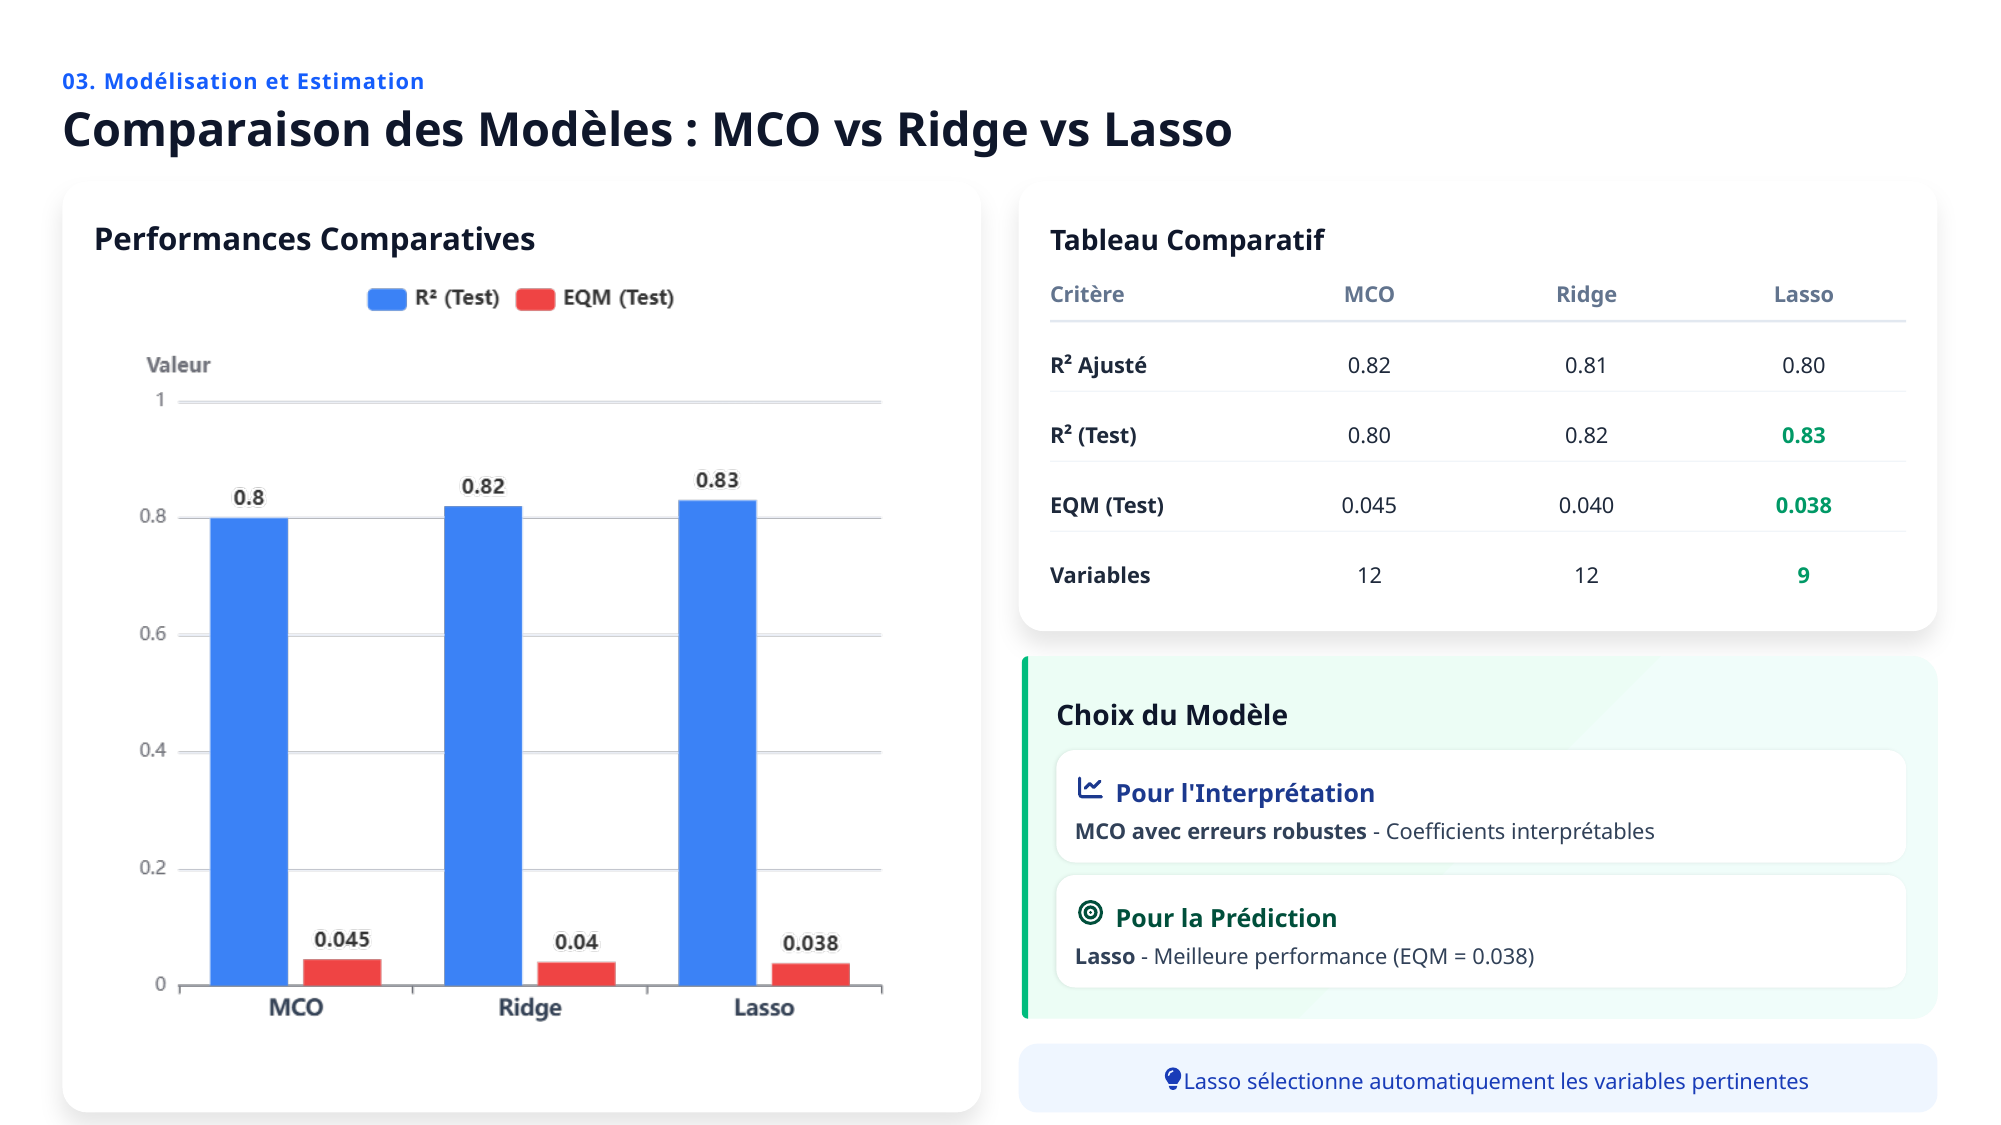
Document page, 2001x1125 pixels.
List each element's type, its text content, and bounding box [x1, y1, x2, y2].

text_box 0.045 [1261, 486, 1478, 518]
text_box Pour l'Interprétation [1115, 768, 1900, 807]
picture [93, 281, 950, 1082]
text_box Variables [1050, 556, 1261, 588]
text_box 9 [1696, 556, 1912, 588]
text_box [1018, 181, 1938, 632]
text_box [62, 181, 982, 1113]
text_box 0.82 [1261, 346, 1478, 378]
text_box Critère [1050, 275, 1261, 307]
text_box 12 [1261, 556, 1478, 588]
text_box R² (Test) [1050, 416, 1261, 448]
text_box Choix du Modèle [1056, 687, 1921, 732]
text_box R² Ajusté [1050, 346, 1261, 378]
text_box Ridge [1478, 275, 1695, 307]
text_box [1078, 776, 1104, 799]
text_box 0.81 [1478, 346, 1695, 378]
text_box [1056, 875, 1907, 988]
text_box MCO [1261, 275, 1478, 307]
text_box [1050, 319, 1907, 323]
text_box Tableau Comparatif [1050, 212, 1921, 257]
text_box Lasso - Meilleure performance (EQM = 0.038) [1074, 937, 1899, 969]
text_box 0.80 [1261, 416, 1478, 448]
text_box Lasso [1696, 275, 1912, 307]
text_box Pour la Prédiction [1115, 893, 1900, 932]
text_box 12 [1478, 556, 1695, 588]
text_box [1021, 656, 1029, 1019]
text_box 0.040 [1478, 486, 1695, 518]
text_box 0.83 [1696, 416, 1912, 448]
text_box Comparaison des Modèles : MCO vs Ridge vs Lasso [62, 99, 1961, 157]
text_box [1018, 1043, 1938, 1113]
text_box [1029, 656, 1938, 1019]
text_box MCO avec erreurs robustes - Coefficients interprétables [1074, 812, 1899, 844]
text_box 0.80 [1696, 346, 1912, 378]
text_box [1078, 900, 1104, 925]
text_box 03. Modélisation et Estimation [62, 62, 1949, 94]
text_box Performances Comparatives [93, 212, 966, 257]
text_box 0.82 [1478, 416, 1695, 448]
text_box Lasso sélectionne automatiquement les variables pertinentes [1069, 1062, 1925, 1094]
text_box EQM (Test) [1050, 486, 1261, 518]
text_box [1056, 750, 1907, 863]
text_box 0.038 [1696, 486, 1912, 518]
